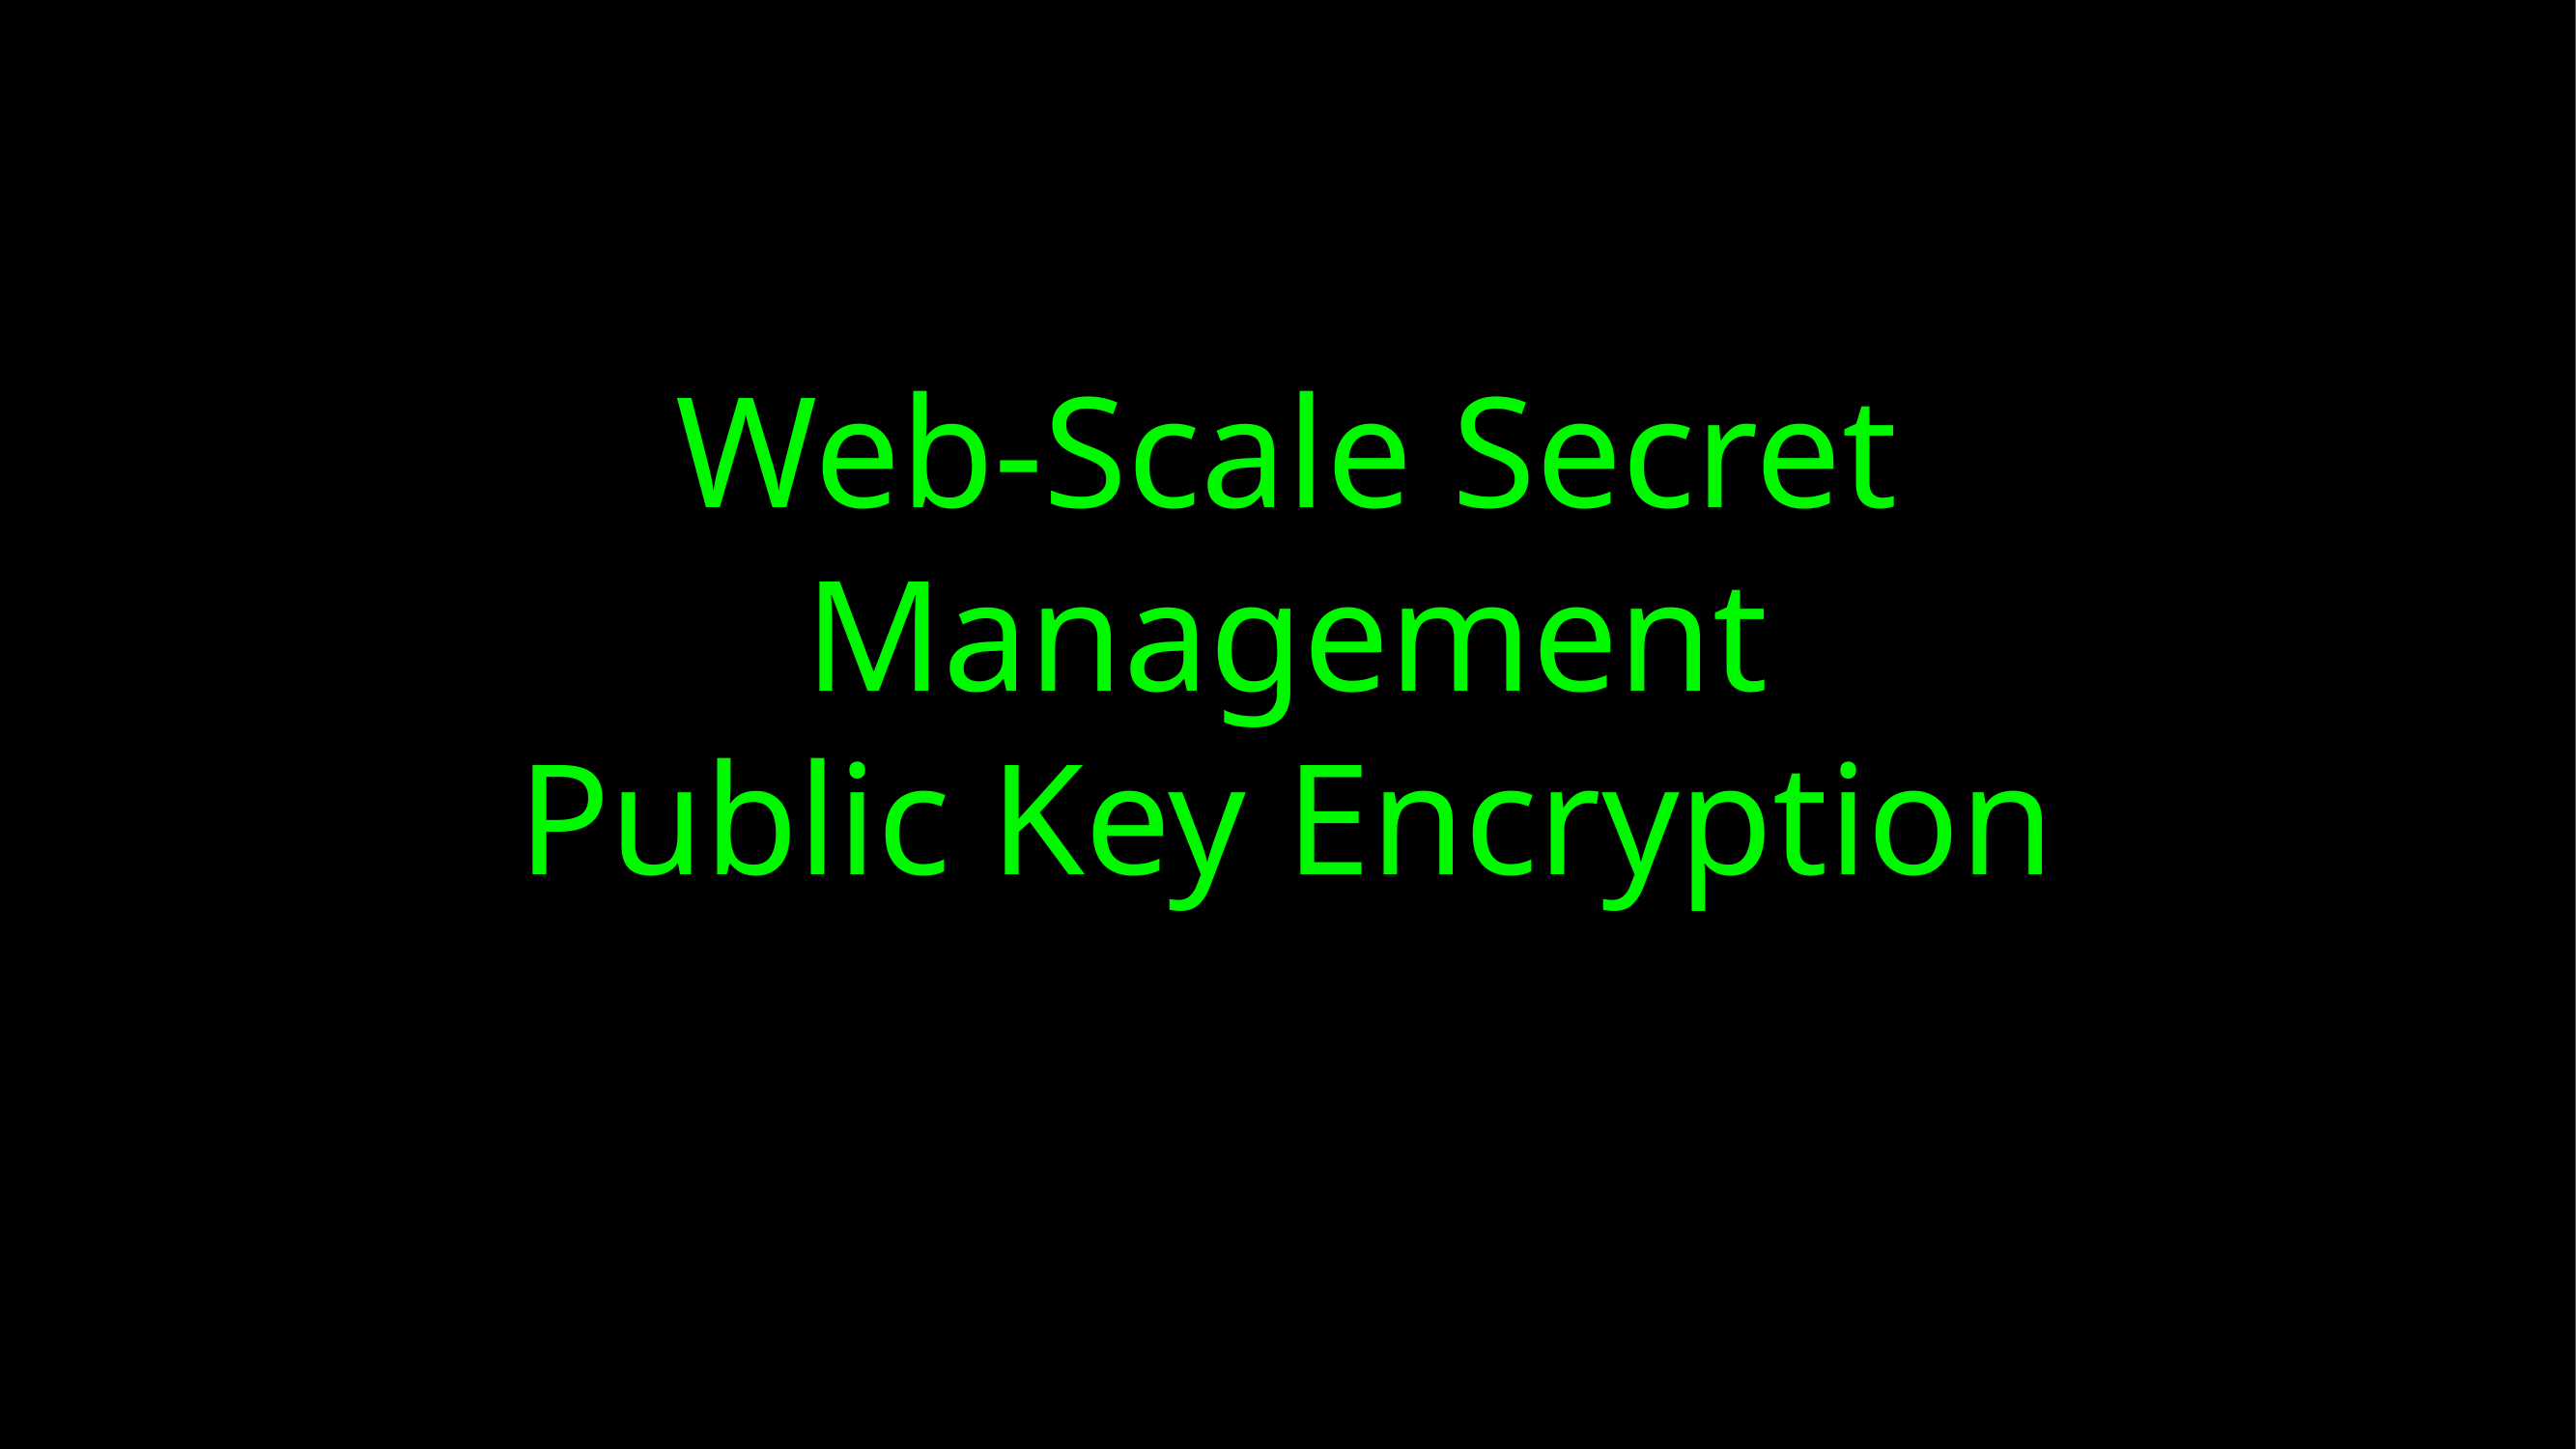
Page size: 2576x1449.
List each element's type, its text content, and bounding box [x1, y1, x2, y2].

title Web-Scale Secret Management Public Key Encryption [183, 242, 2392, 913]
